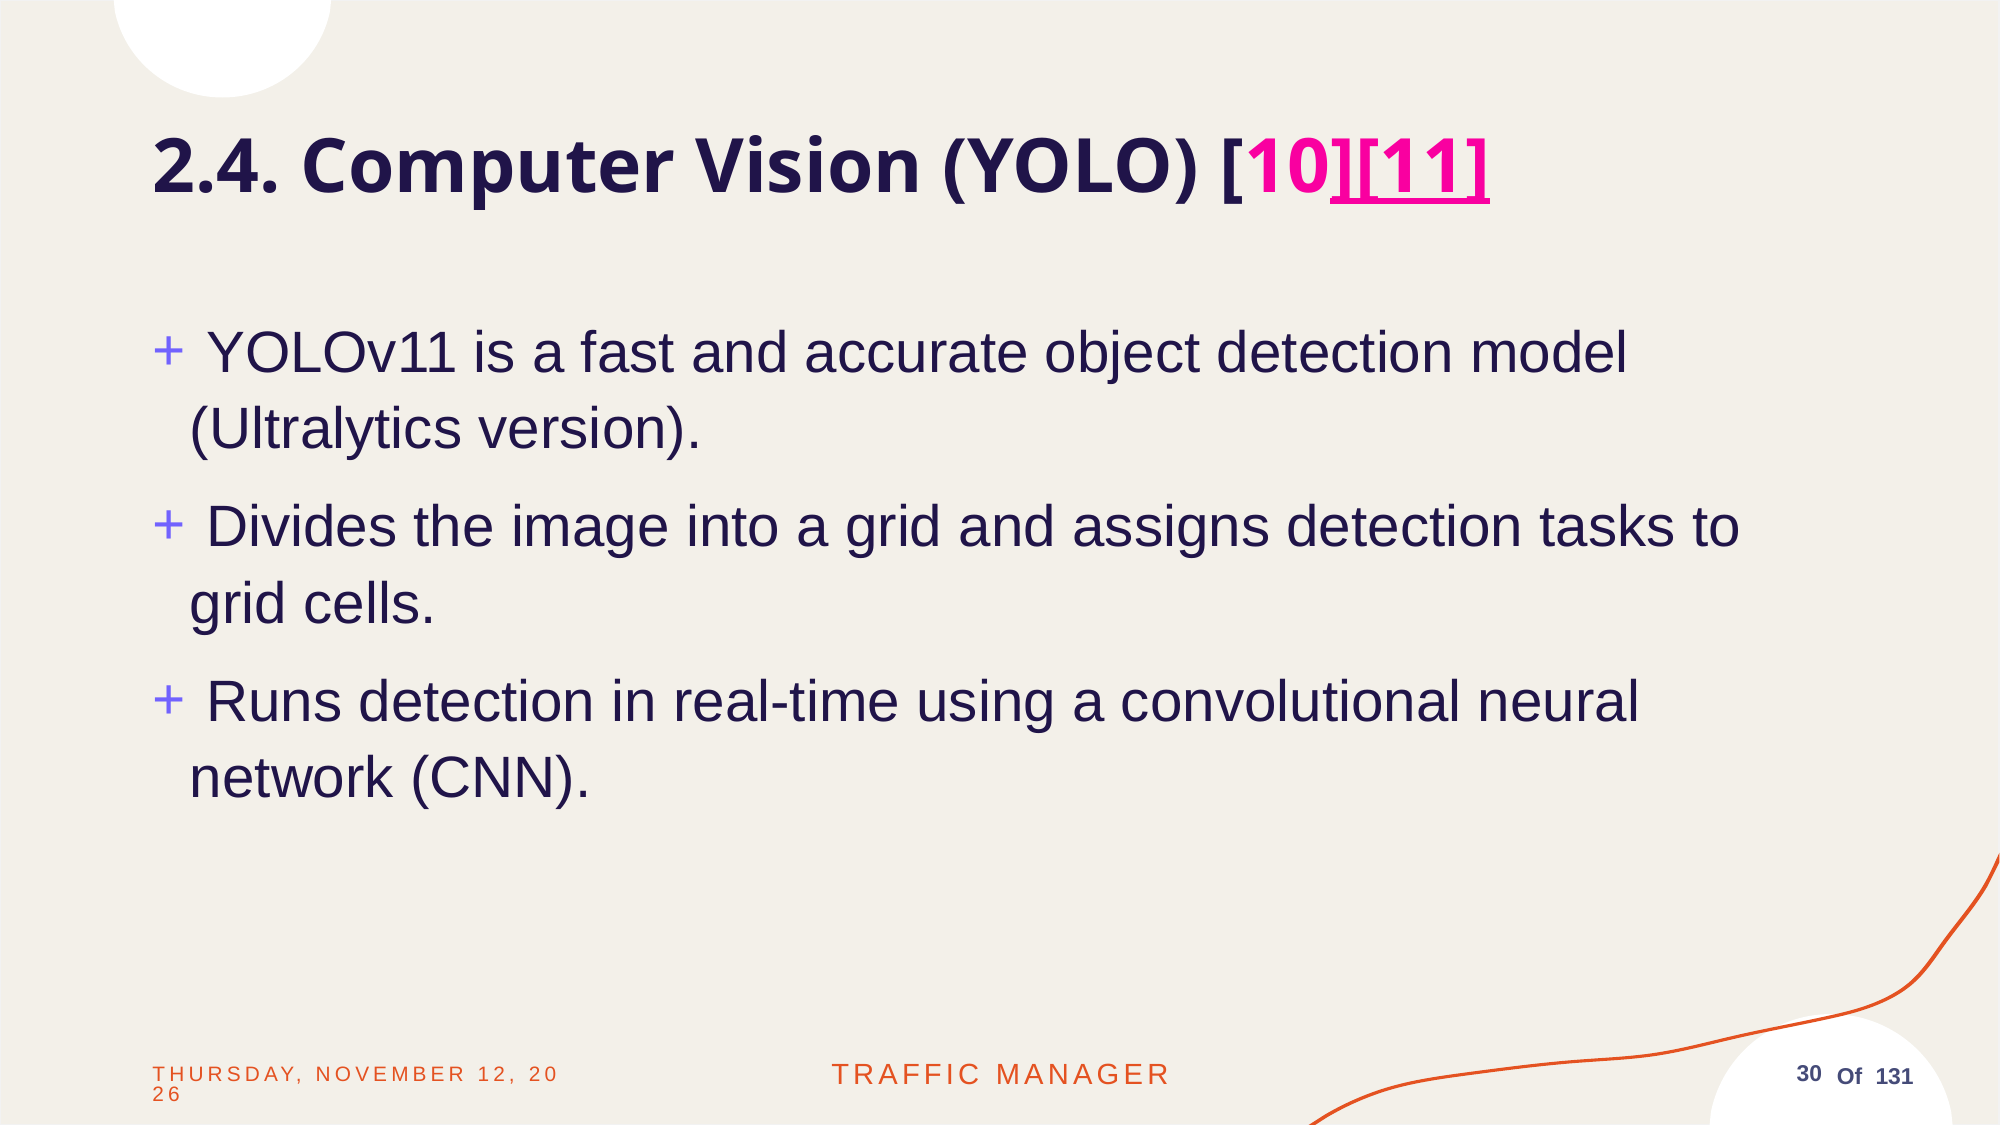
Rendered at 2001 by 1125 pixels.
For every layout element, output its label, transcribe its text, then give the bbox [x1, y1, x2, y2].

footer Traffic MANAGER [662, 1042, 1338, 1103]
slide_number 30 [1599, 1042, 1838, 1103]
list YOLOv11 is a fast and accurate object detection model (Ultralytics version). Divides the image into a grid and assigns detection tasks to grid cells. Runs detection in real-time using a convolutional neural network (CNN). [137, 299, 1863, 1014]
title 2.4. Computer Vision (YOLO) [10][11] [137, 59, 1863, 278]
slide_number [137, 1042, 588, 1103]
